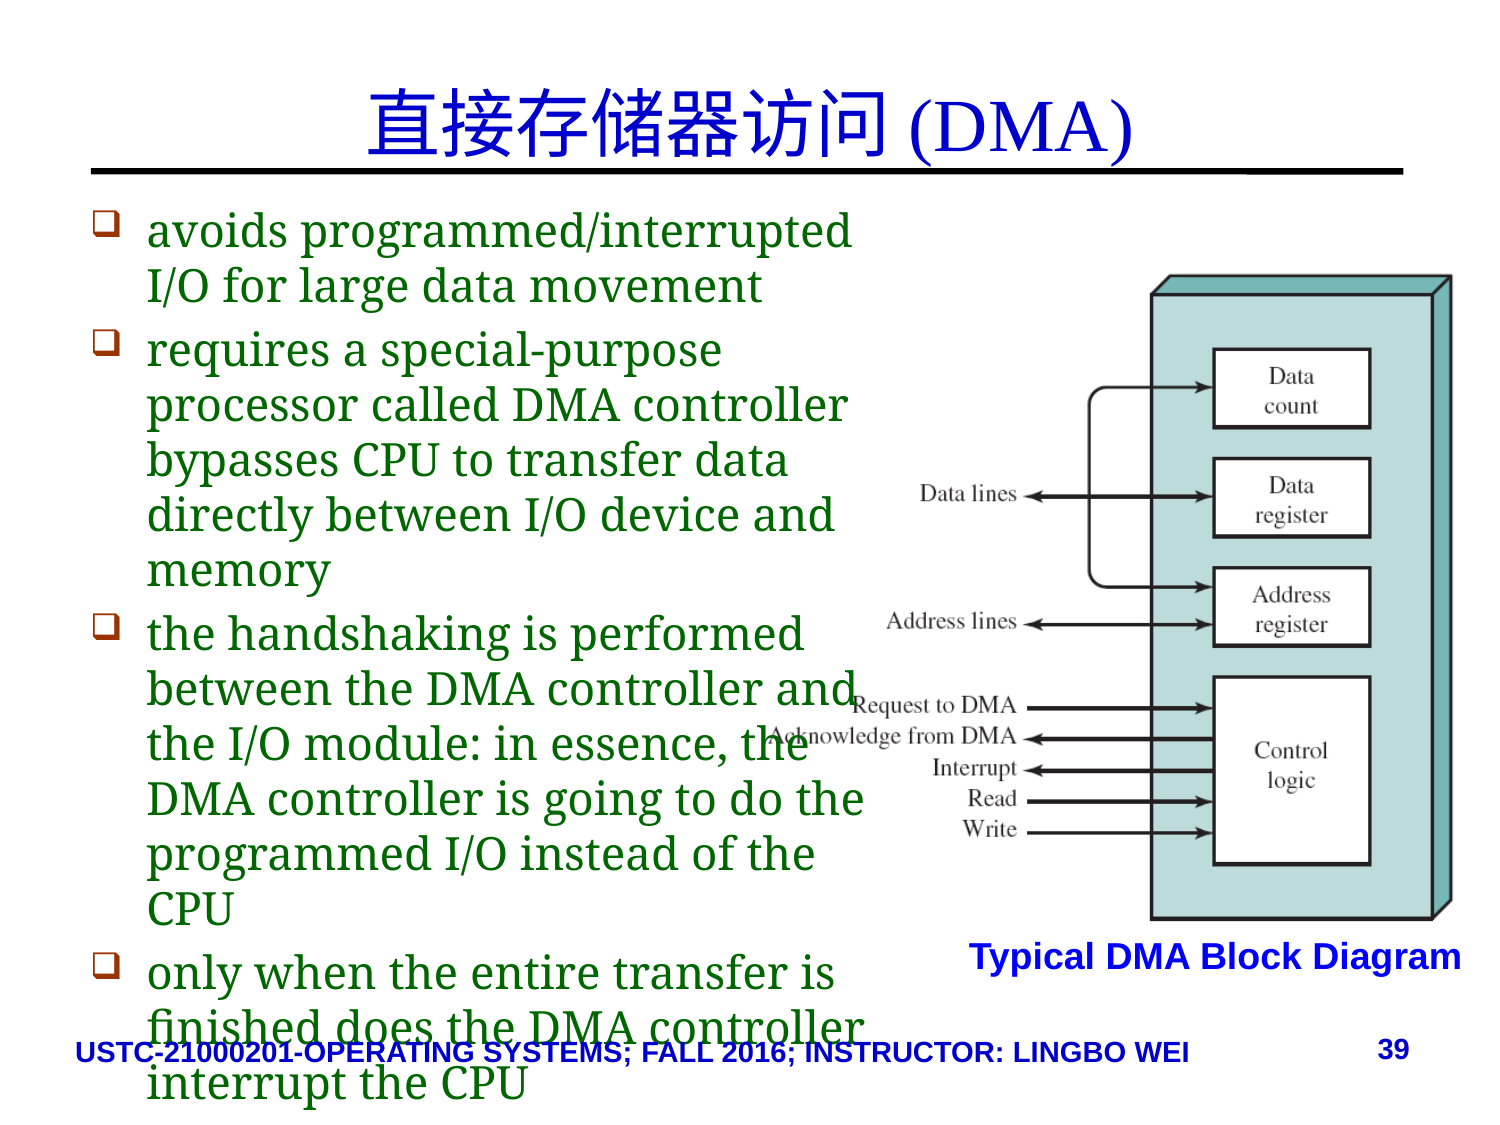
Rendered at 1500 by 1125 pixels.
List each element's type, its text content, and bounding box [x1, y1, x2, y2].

list avoids programmed/interrupted I/O for large data movement requires a special-purpose processor called DMA controller bypasses CPU to transfer data directly between I/O device and memory the handshaking is performed between the DMA controller and the I/O module: in essence, the DMA controller is going to do the programmed I/O instead of the CPU only when the entire transfer is finished does the DMA controller interrupt the CPU [74, 193, 925, 956]
picture [719, 268, 1466, 928]
text_box Typical DMA Block Diagram [954, 924, 1478, 985]
footer USTC-21000201-OPERATING SYSTEMS; FALL 2016; INSTRUCTOR: LINGBO WEI [59, 1025, 1243, 1105]
title 直接存储器访问(DMA) [74, 27, 1426, 216]
slide_number 39 [1273, 1022, 1426, 1102]
